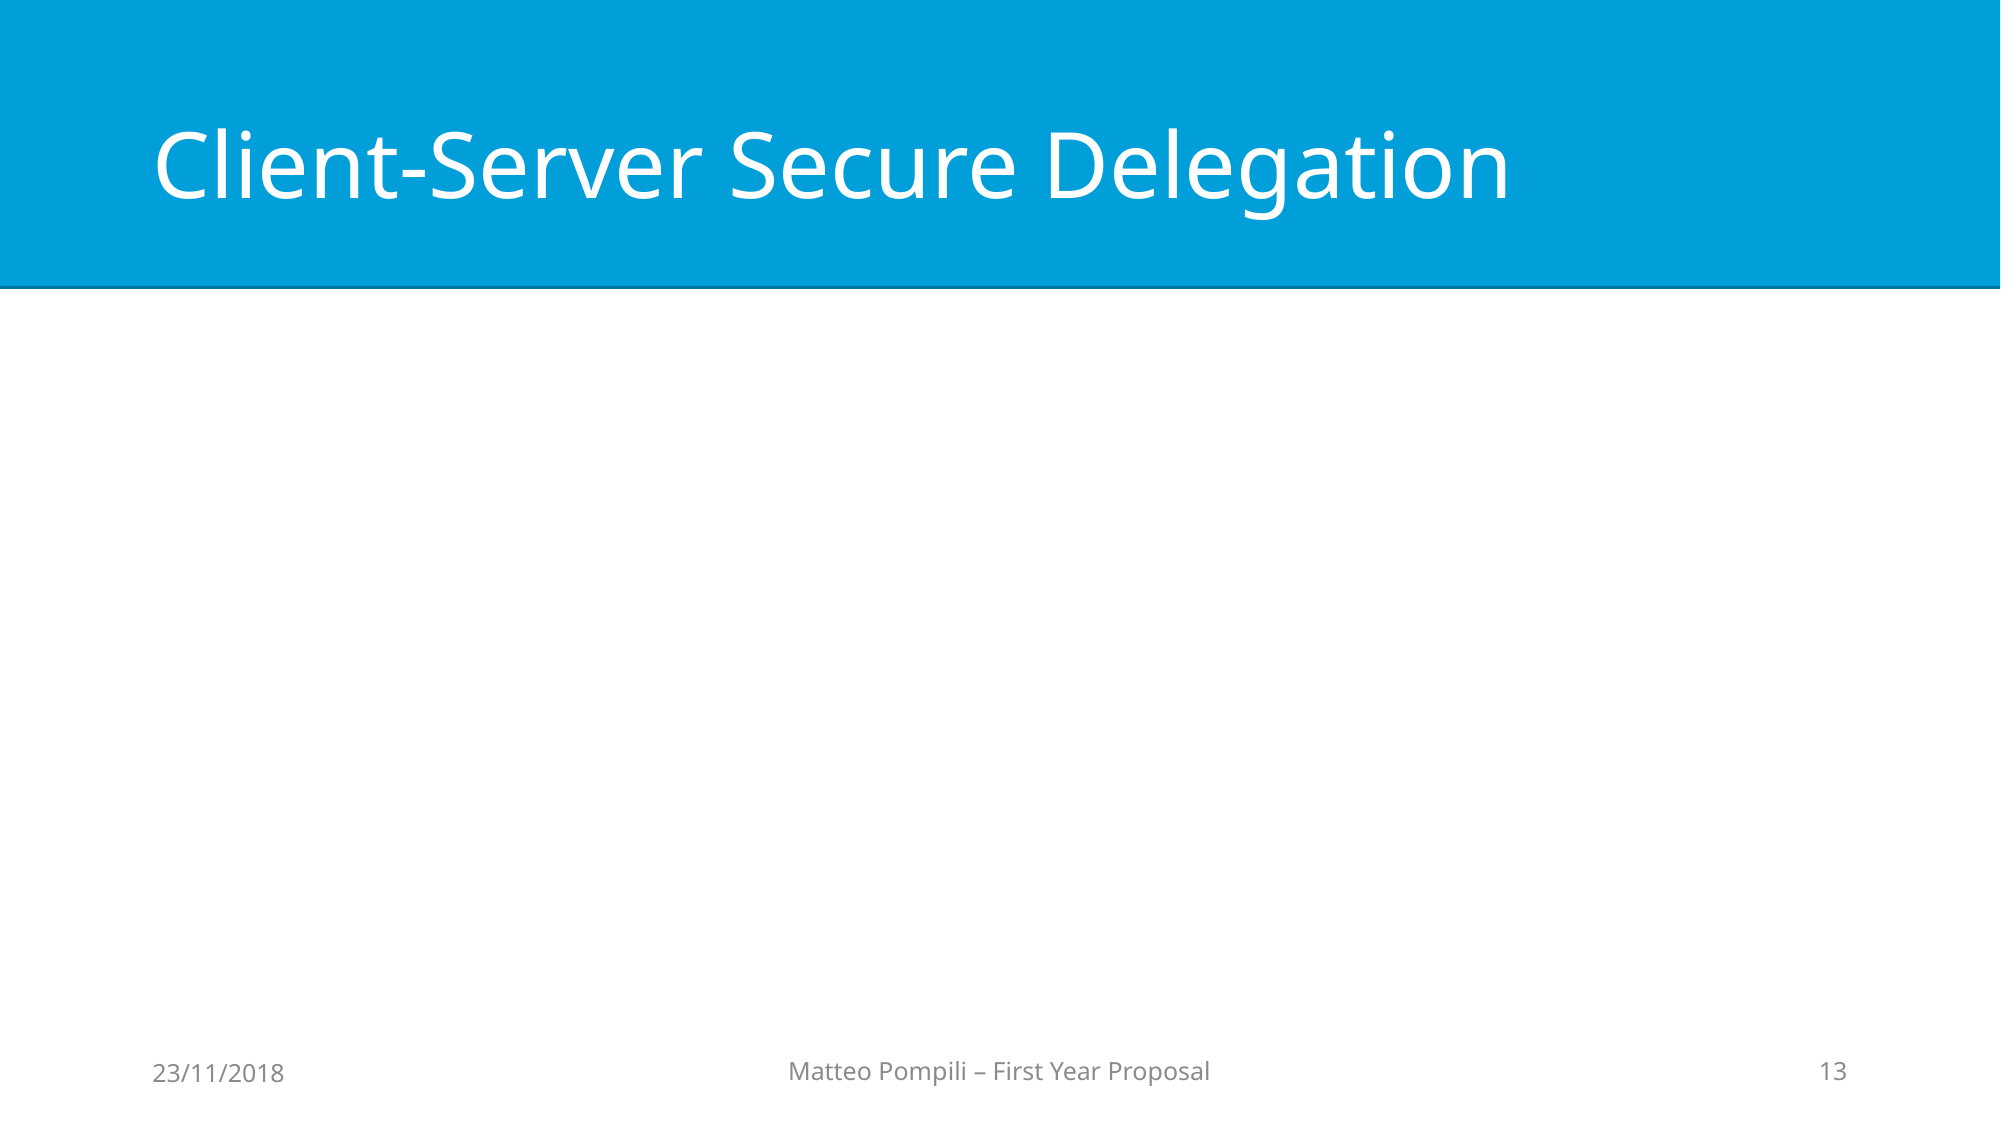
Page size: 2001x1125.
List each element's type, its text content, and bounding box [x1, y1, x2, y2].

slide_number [137, 1042, 588, 1103]
title Client-Server Secure Delegation [137, 59, 1863, 278]
slide_number 13 [1412, 1042, 1863, 1103]
footer Matteo Pompili – First Year Proposal [662, 1042, 1338, 1103]
